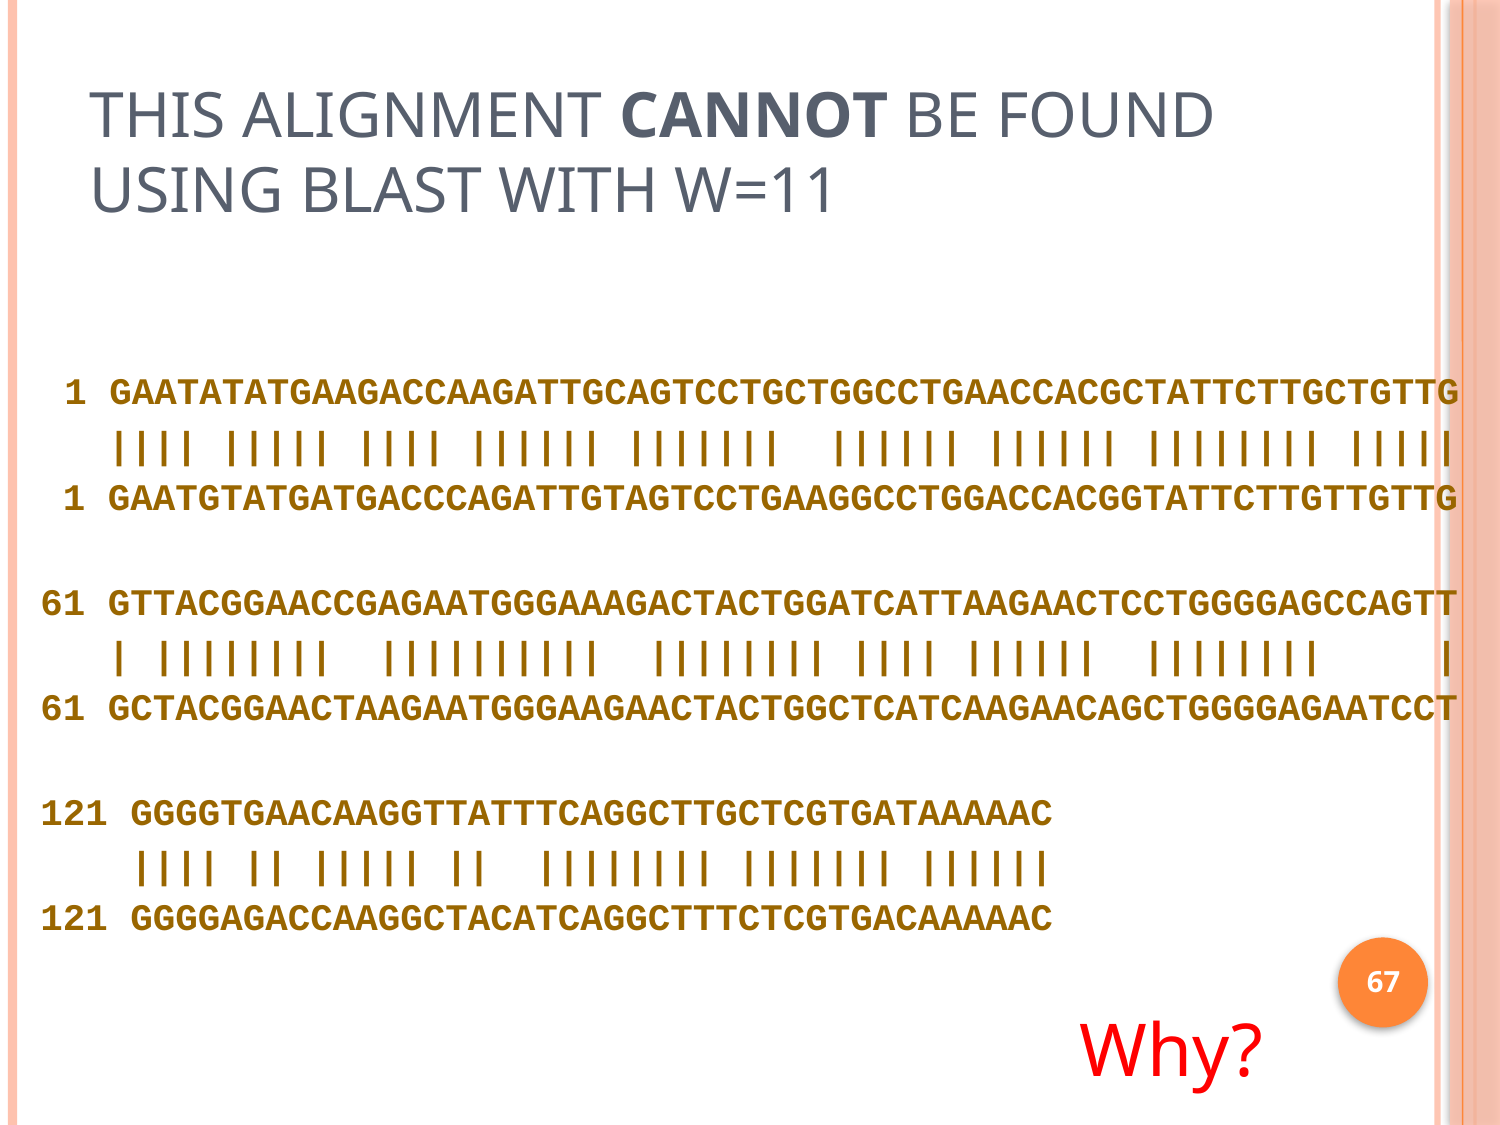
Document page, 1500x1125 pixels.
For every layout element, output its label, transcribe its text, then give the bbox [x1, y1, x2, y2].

title This alignment cannot be found using BLAST with W=11 [75, 45, 1300, 233]
slide_number 67 [1333, 946, 1434, 1027]
text_box Why? [1065, 996, 1279, 1099]
text_box 1 GAATATATGAAGACCAAGATTGCAGTCCTGCTGGCCTGAACCACGCTATTCTTGCTGTTG |||| ||||| |||| |||||| ||||||| |||||| |||||| |||||||| ||||| 1 GAATGTATGATGACCCAGATTGTAGTCCTGAAGGCCTGGACCACGGTATTCTTGTTGTTG 61 GTTACGGAACCGAGAATGGGAAAGACTACTGGATCATTAAGAACTCCTGGGGAGCCAGTT | |||||||| |||||||||| |||||||| |||| |||||| |||||||| | 61 GCTACGGAACTAAGAATGGGAAGAACTACTGGCTCATCAAGAACAGCTGGGGAGAATCCT 121 GGGGTGAACAAGGTTATTTCAGGCTTGCTCGTGATAAAAAC |||| || ||||| || |||||||| ||||||| |||||| 121 GGGGAGACCAAGGCTACATCAGGCTTTCTCGTGACAAAAAC [0, 355, 1475, 946]
